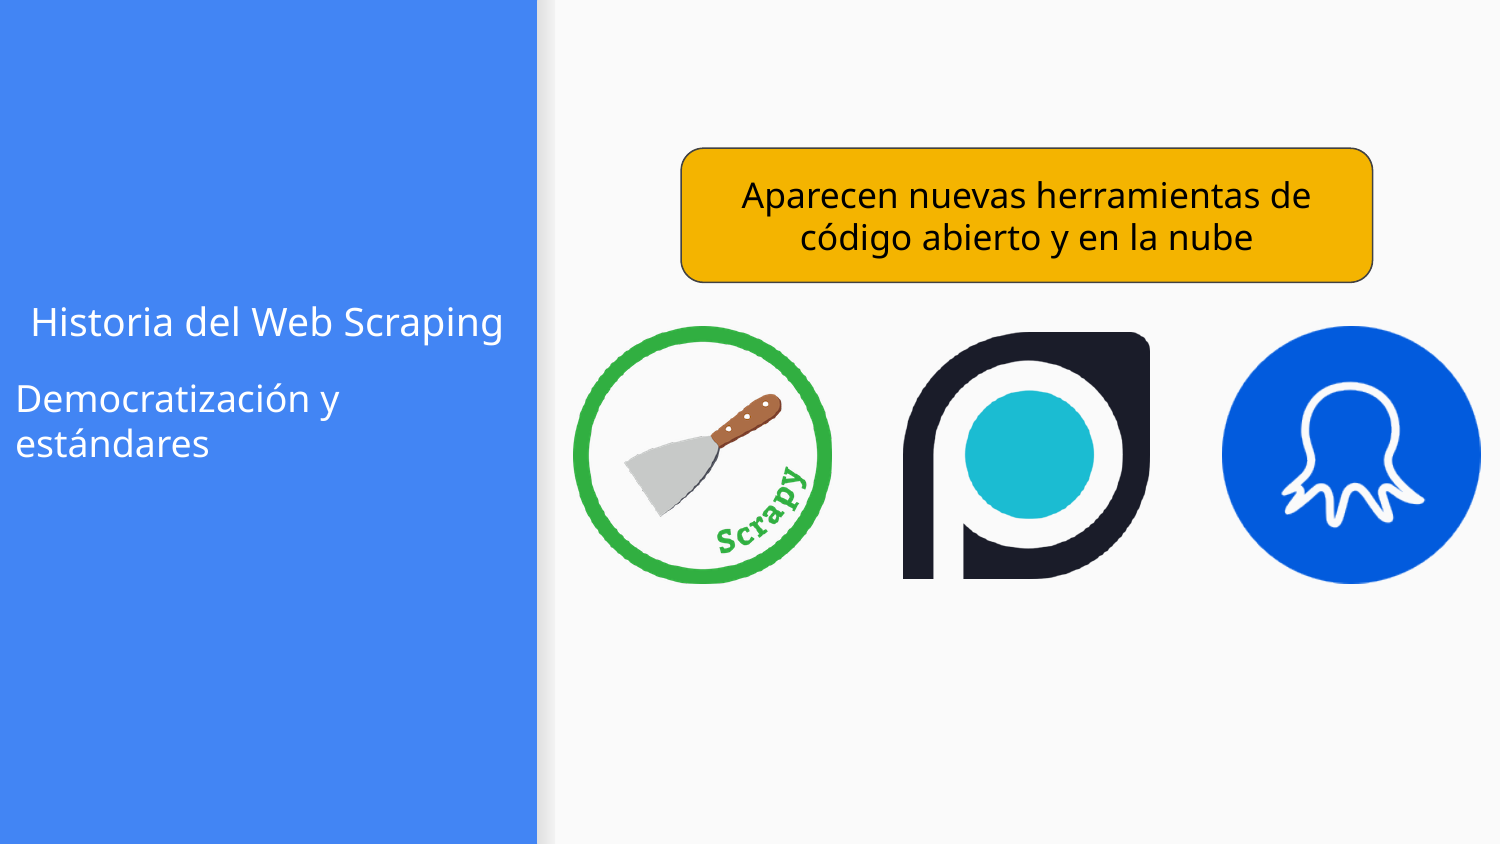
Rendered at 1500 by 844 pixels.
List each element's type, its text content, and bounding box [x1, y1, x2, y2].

text_box Aparecen nuevas herramientas de código abierto y en la nube [681, 148, 1373, 283]
picture [1222, 326, 1481, 585]
picture [903, 332, 1151, 579]
text_box Democratización y estándares [0, 359, 547, 466]
picture [573, 326, 832, 585]
title Historia del Web Scraping [15, 270, 547, 359]
